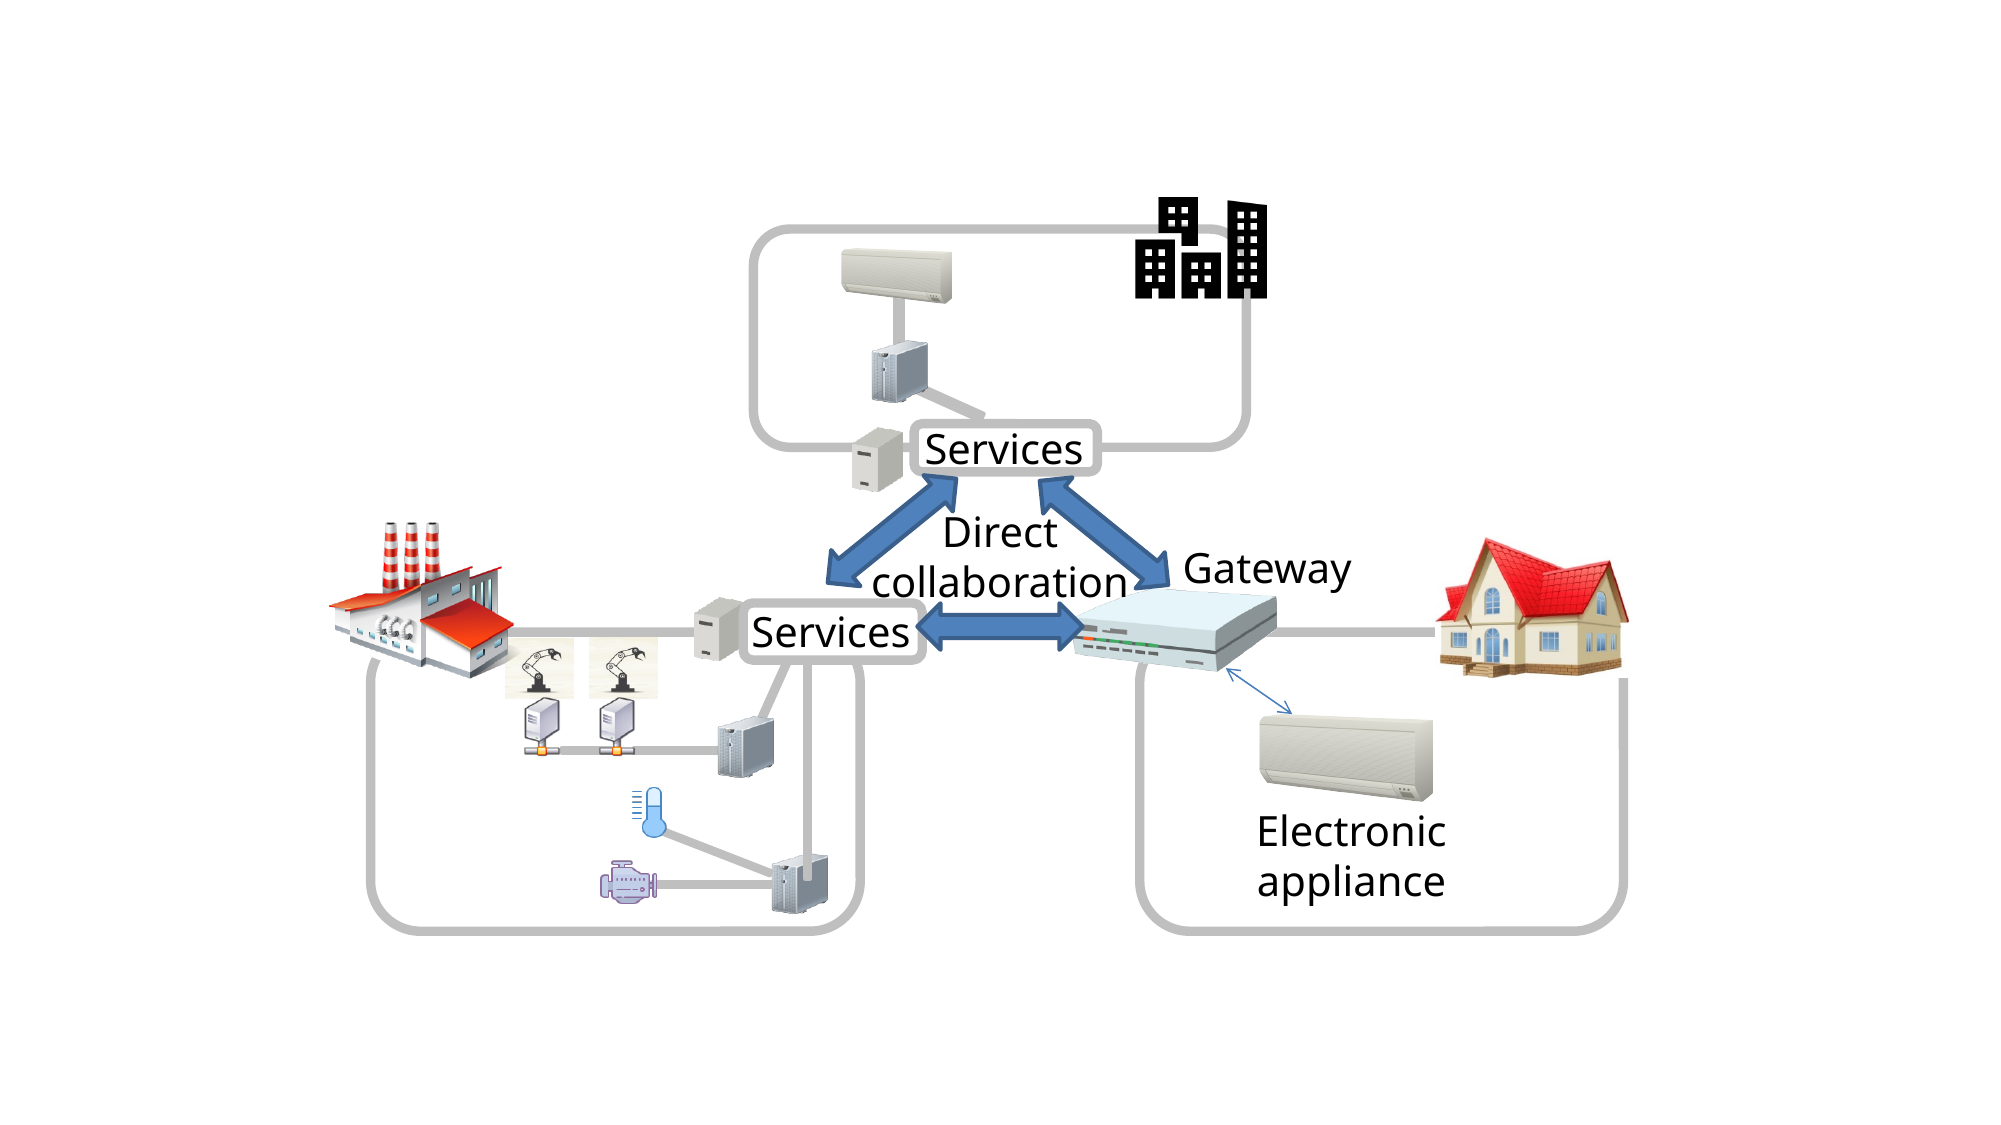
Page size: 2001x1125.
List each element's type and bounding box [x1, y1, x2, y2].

text_box [329, 169, 1629, 932]
text_box [0, 131, 2000, 975]
